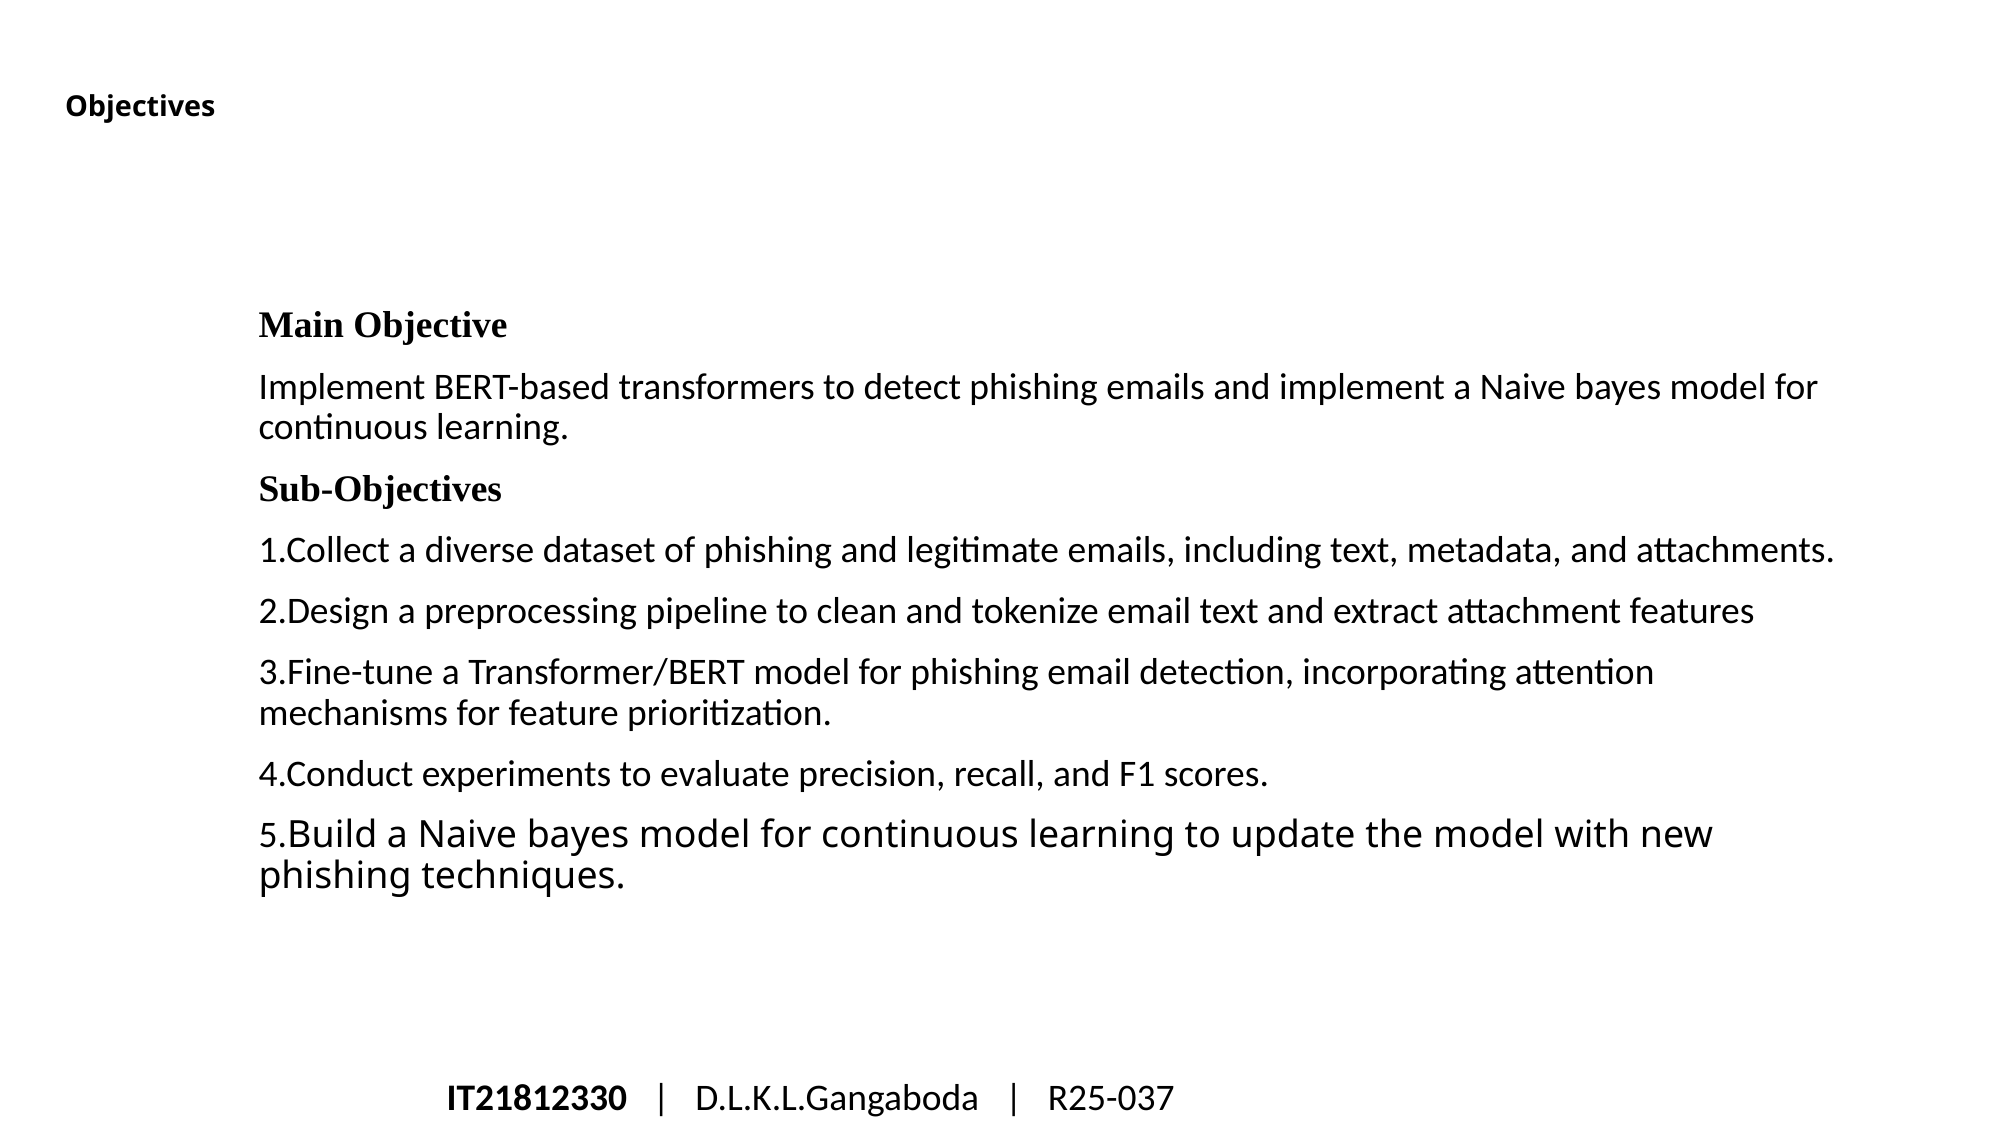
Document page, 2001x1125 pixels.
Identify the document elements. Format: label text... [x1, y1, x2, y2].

list Main Objective Implement BERT-based transformers to detect phishing emails and implement a Naive bayes model for continuous learning. Sub-Objectives 1.Collect a diverse dataset of phishing and legitimate emails, including text, metadata, and attachments. 2.Design a preprocessing pipeline to clean and tokenize email text and extract attachment features 3.Fine-tune a Transformer/BERT model for phishing email detection, incorporating attention mechanisms for feature prioritization. 4.Conduct experiments to evaluate precision, recall, and F1 scores. 5.Build a Naive bayes model for continuous learning to update the model with new phishing techniques. [243, 170, 1887, 950]
title Objectives [50, 37, 1967, 180]
text_box IT21812330 | D.L.K.L.Gangaboda | R25-037 [431, 1064, 1551, 1125]
